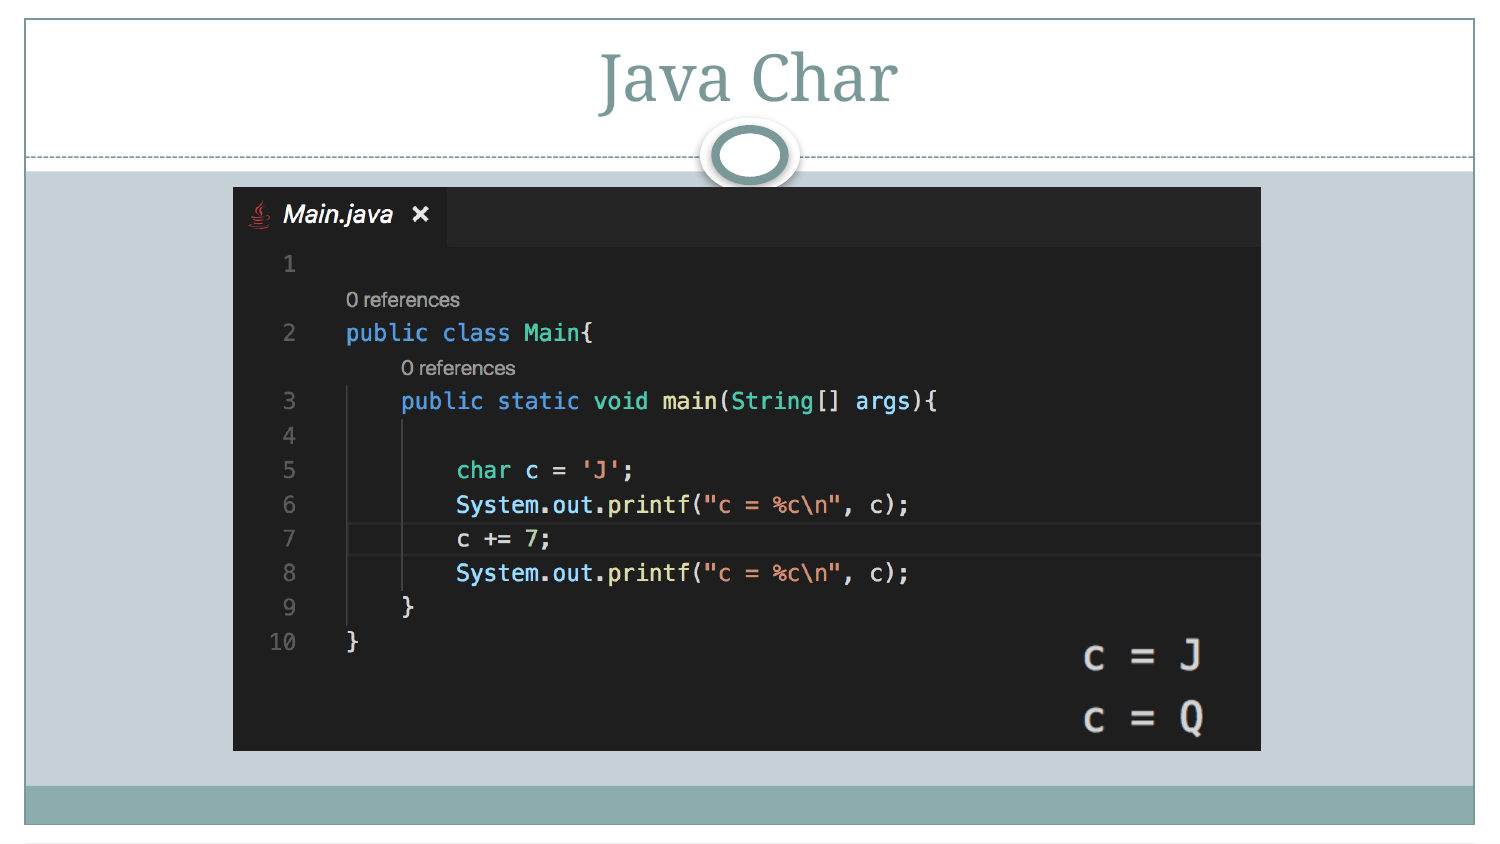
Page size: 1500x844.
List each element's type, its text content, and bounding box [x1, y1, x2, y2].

picture [1046, 623, 1260, 751]
title Java Char [49, 28, 1450, 122]
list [49, 187, 1445, 751]
